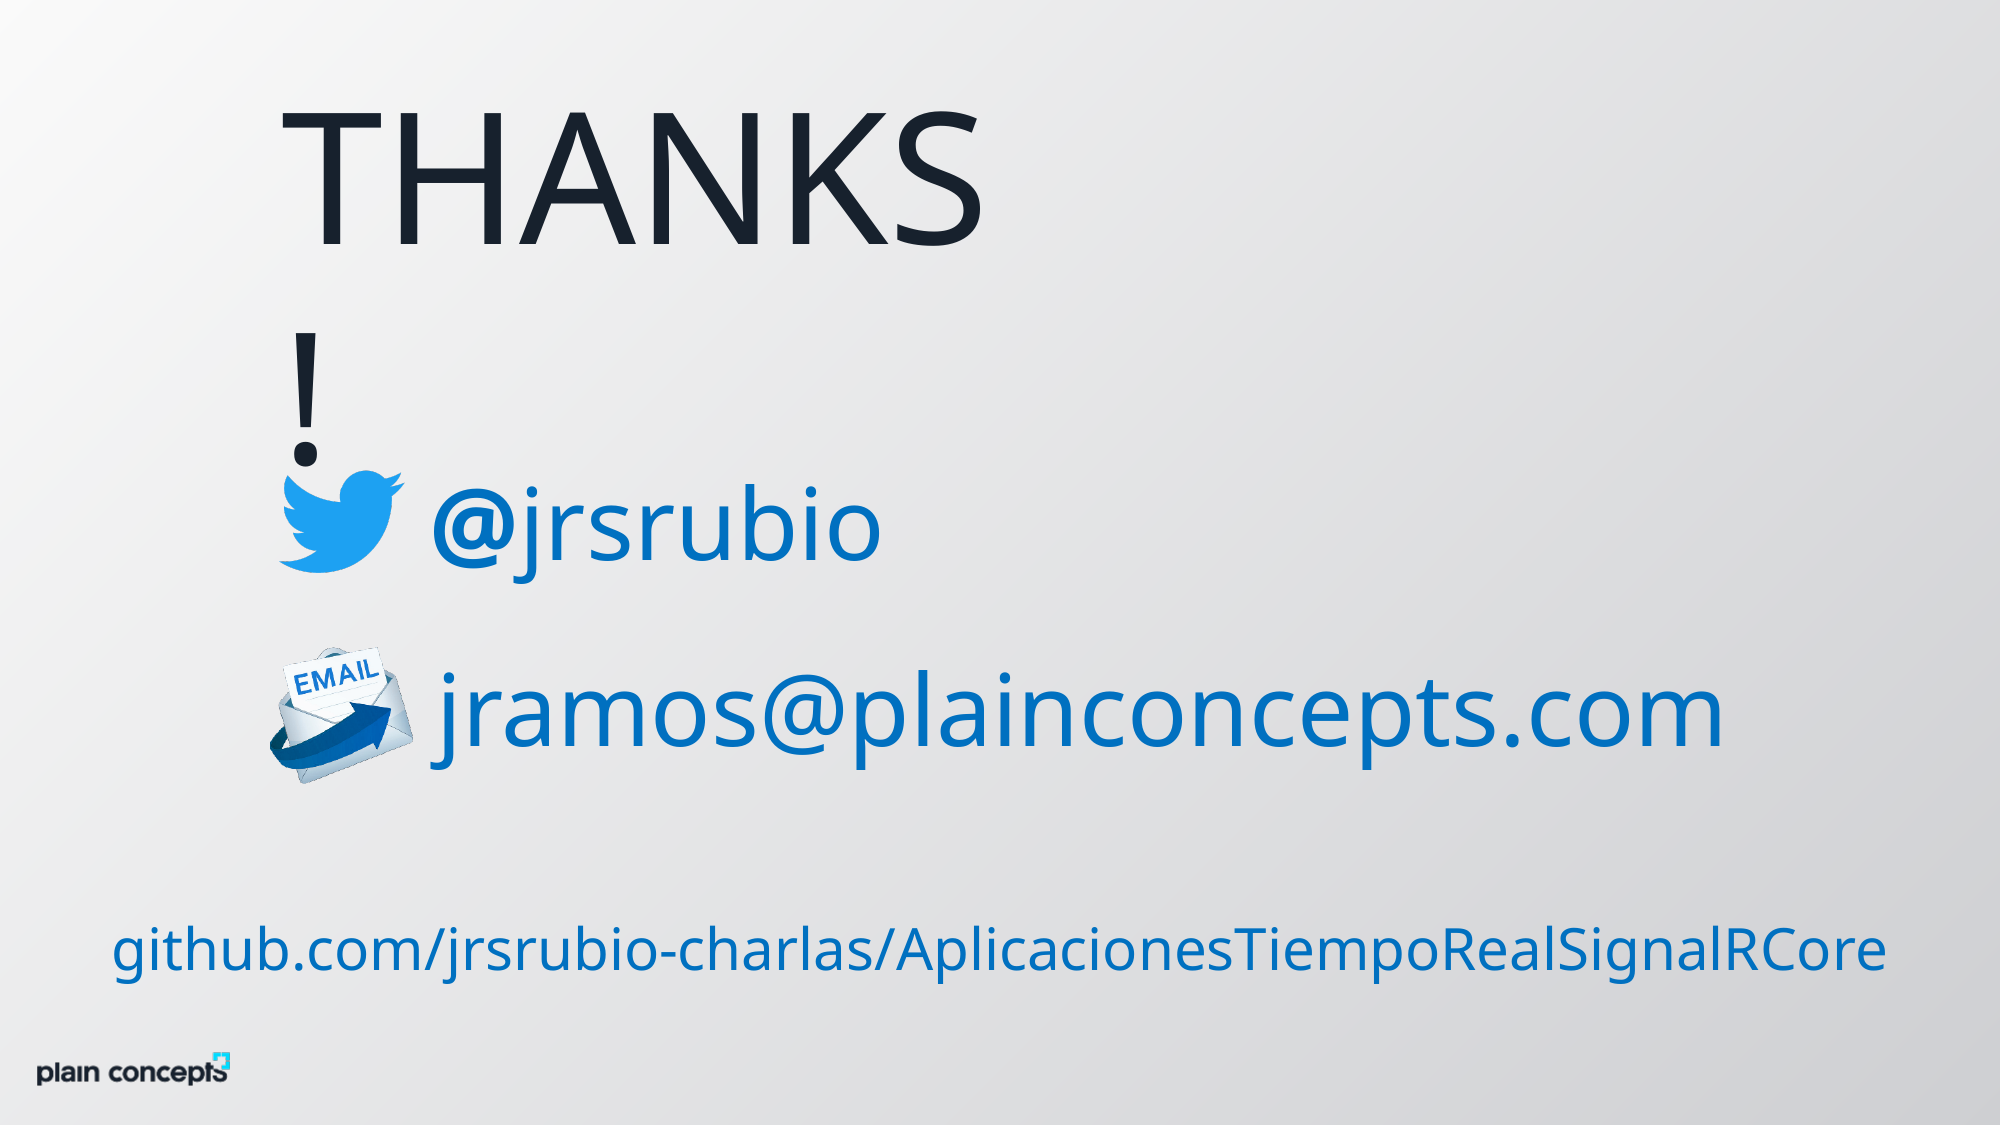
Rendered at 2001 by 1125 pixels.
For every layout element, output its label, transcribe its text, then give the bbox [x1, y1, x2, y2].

picture [270, 642, 413, 785]
picture [241, 421, 442, 623]
text_box jramos@plainconcepts.com [421, 639, 1745, 774]
list THANKS! [266, 225, 1053, 338]
text_box github.com/jrsrubio-charlas/AplicacionesTiempoRealSignalRCore [96, 904, 1903, 990]
picture [0, 877, 321, 1125]
text_box @jrsrubio [442, 452, 900, 588]
